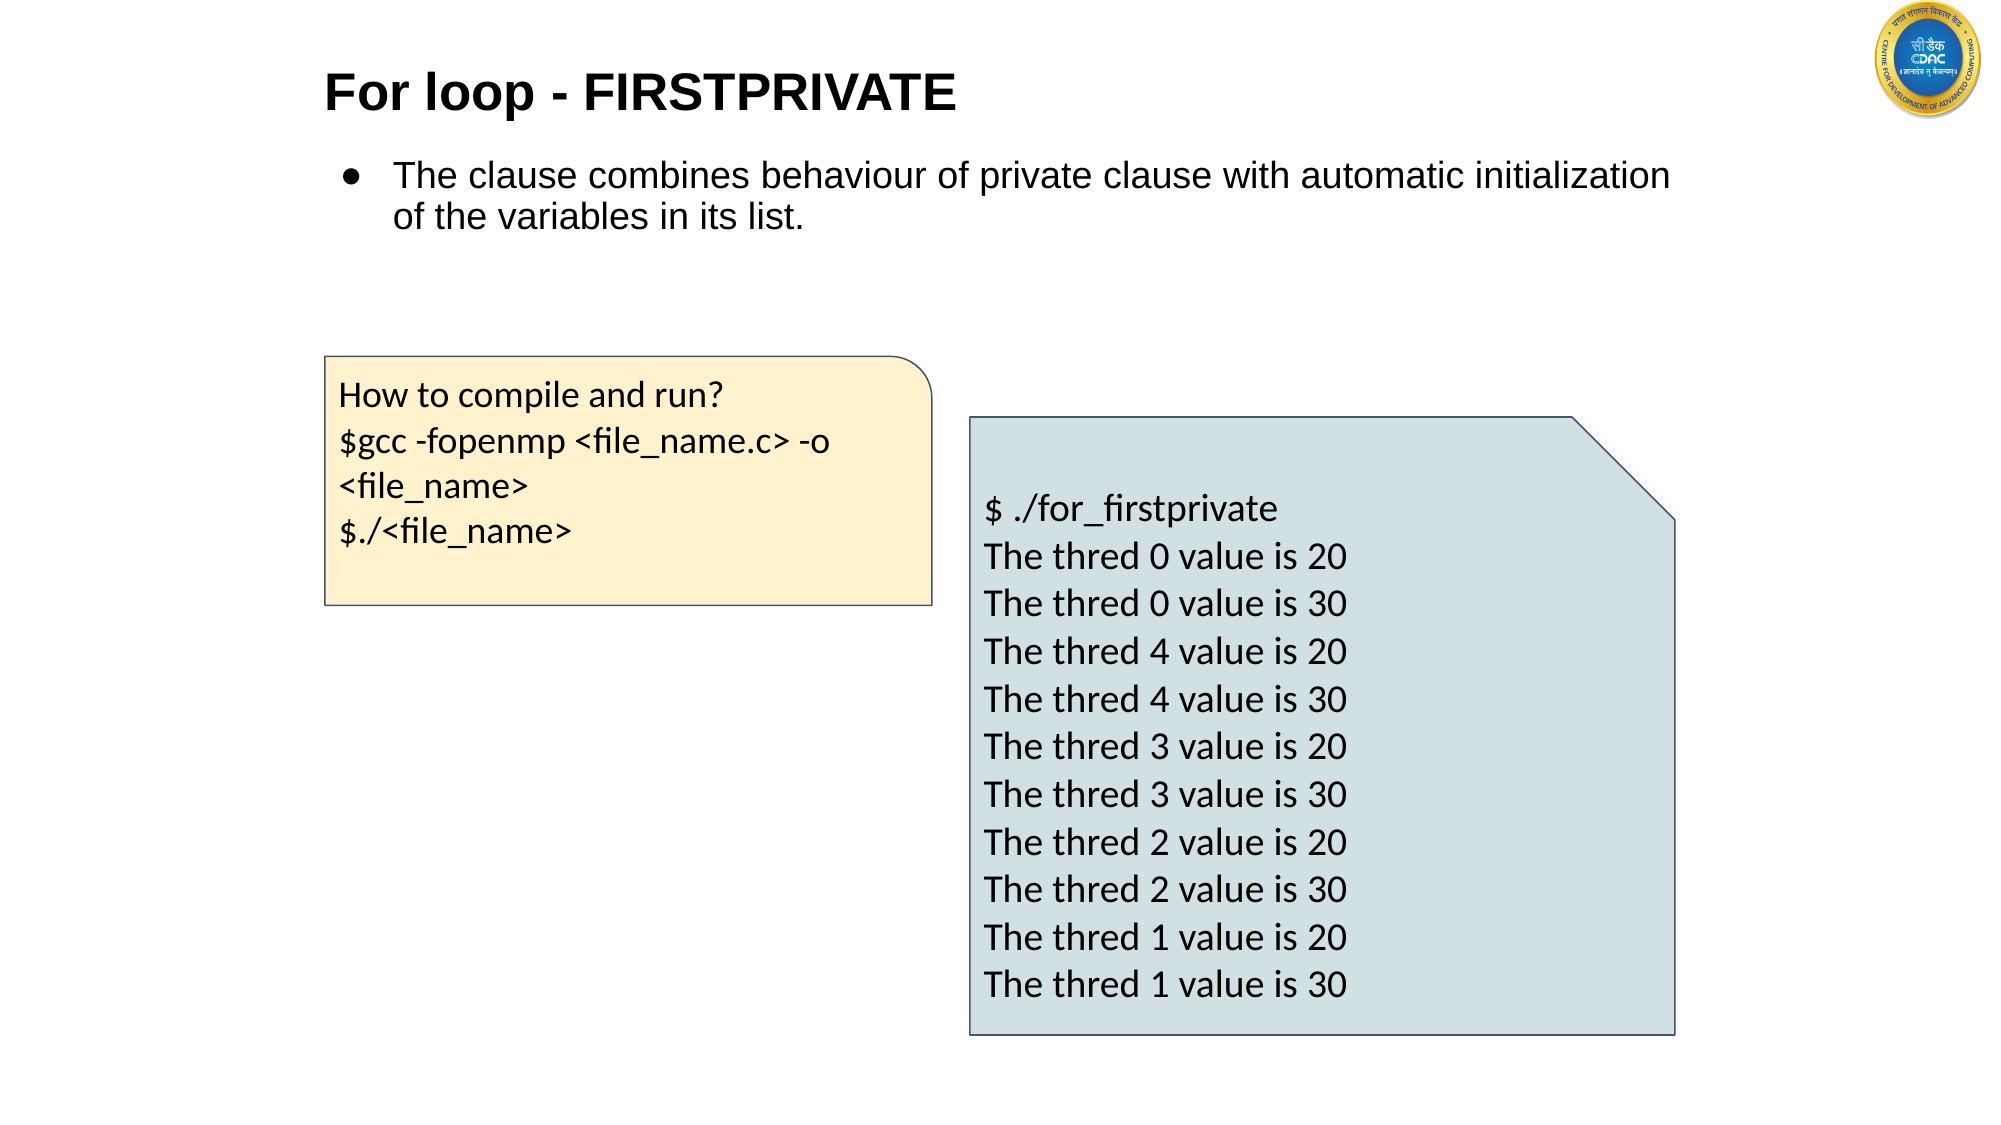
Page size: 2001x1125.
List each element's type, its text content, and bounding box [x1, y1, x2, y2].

text_box How to compile and run? $gcc -fopenmp <file_name.c> -o <file_name> $./<file_name> [324, 356, 932, 606]
title For loop - FIRSTPRIVATE [324, 44, 1675, 141]
list The clause combines behaviour of private clause with automatic initialization of the variables in its list. [324, 156, 1675, 1051]
picture [1874, 0, 1982, 120]
text_box $ ./for_firstprivate The thred 0 value is 20 The thred 0 value is 30 The thred 4 value is 20 The thred 4 value is 30 The thred 3 value is 20 The thred 3 value is 30 The thred 2 value is 20 The thred 2 value is 30 The thred 1 value is 20 The thred 1 value is 30 [969, 416, 1675, 1036]
